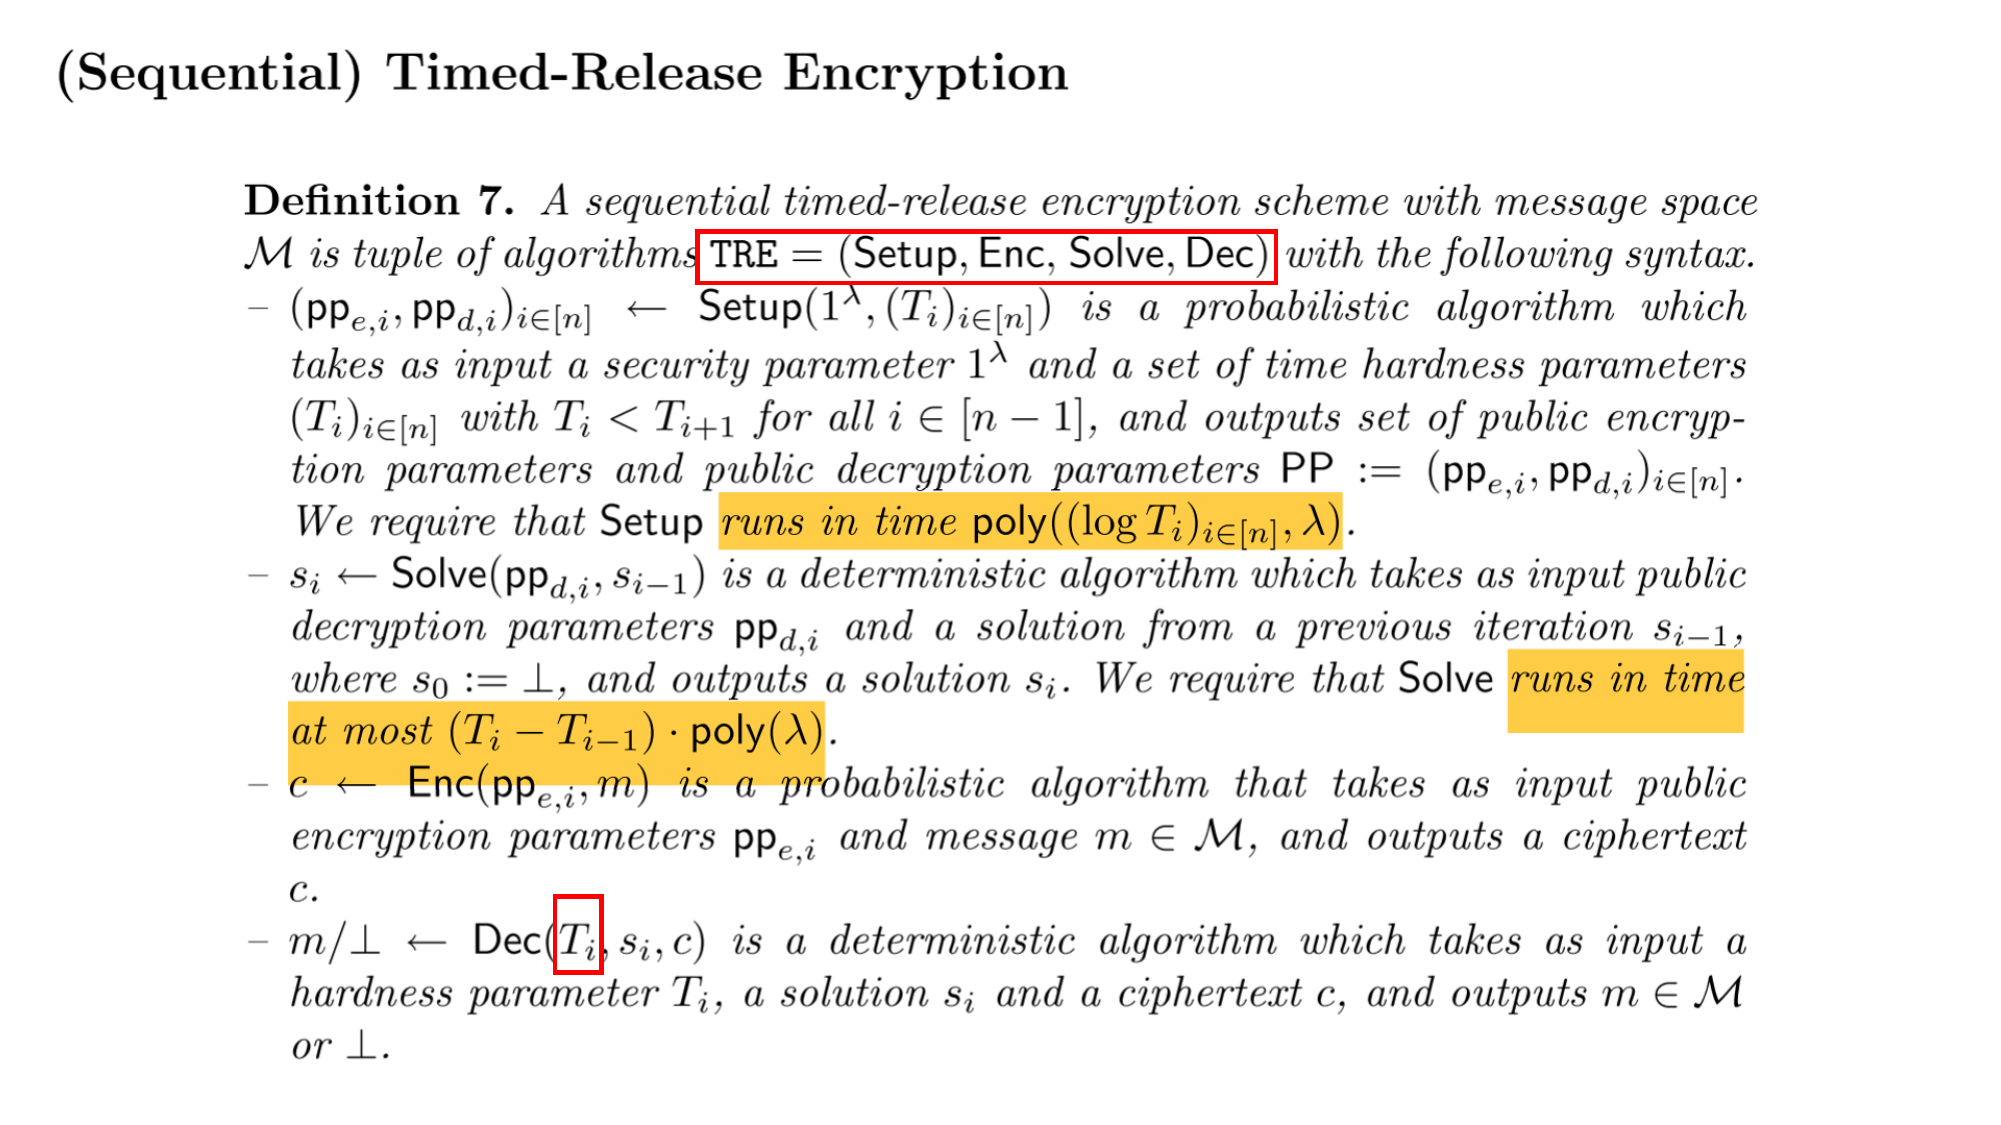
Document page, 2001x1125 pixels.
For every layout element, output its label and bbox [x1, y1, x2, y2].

picture [43, 38, 1092, 117]
picture [215, 169, 1785, 1100]
